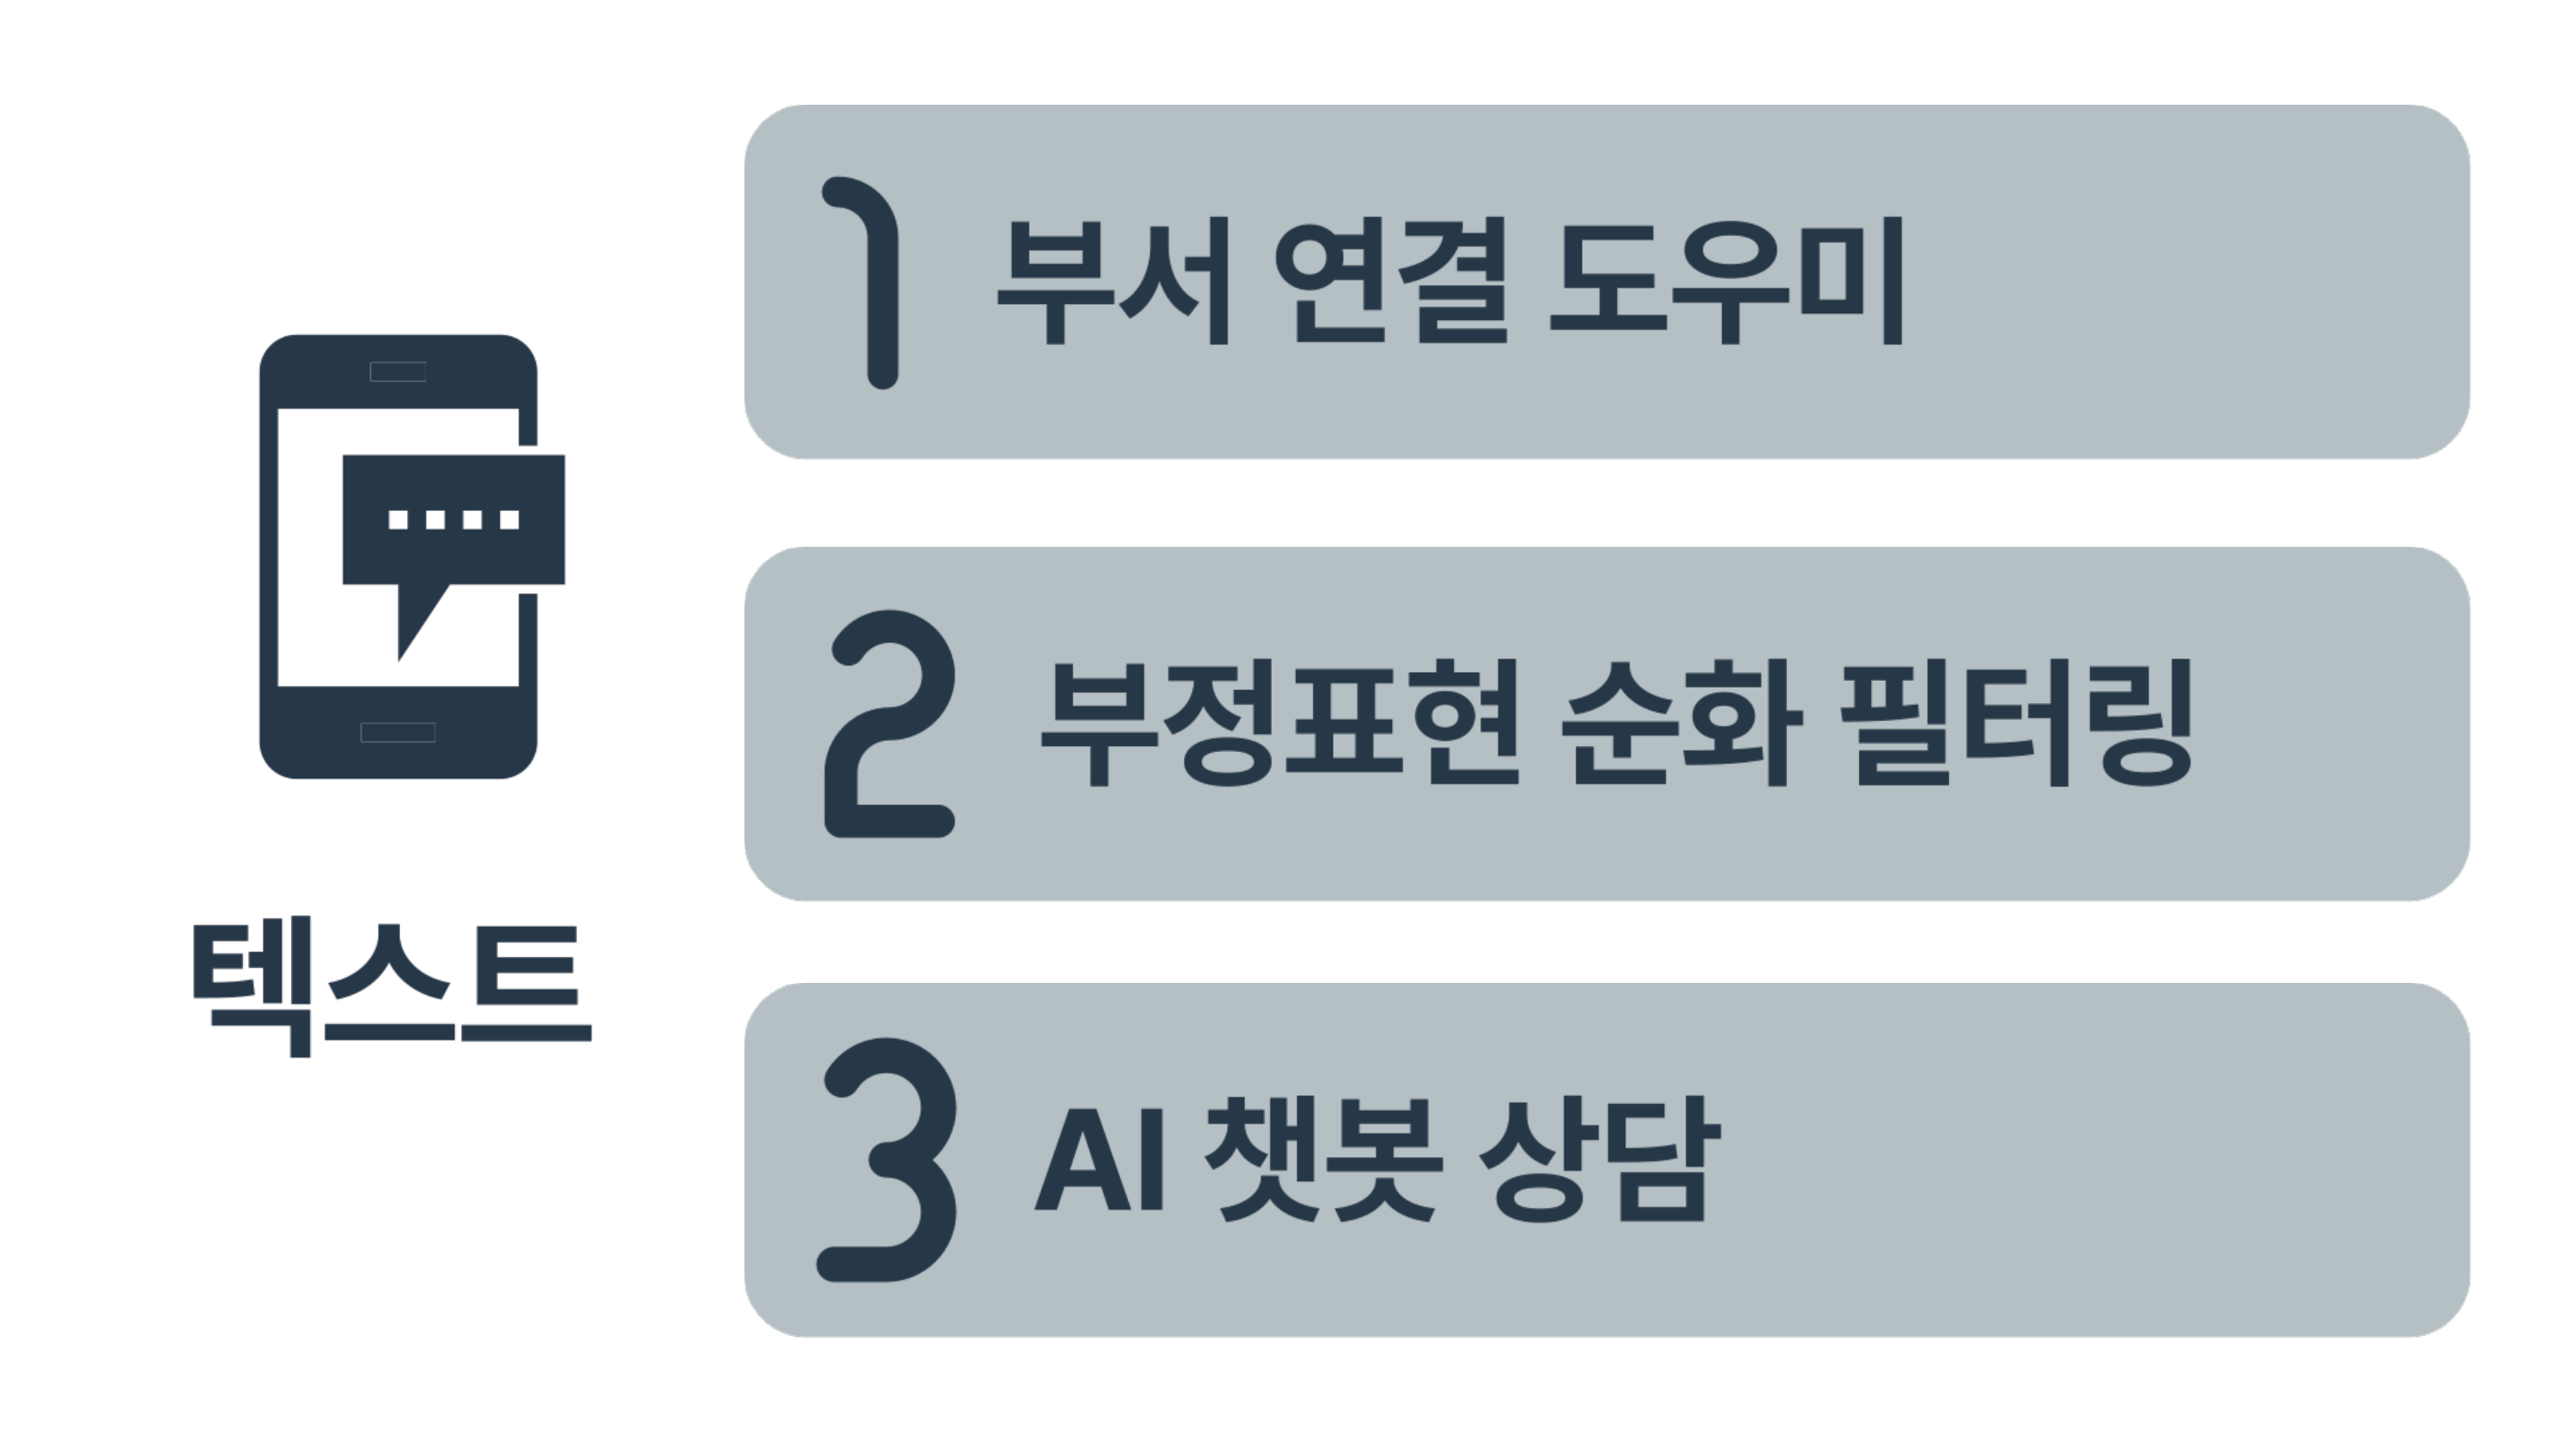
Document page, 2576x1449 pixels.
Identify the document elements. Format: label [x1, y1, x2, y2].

picture [993, 567, 2333, 949]
text_box [682, 104, 1040, 462]
picture [987, 1003, 1855, 1385]
text_box [131, 282, 683, 790]
text_box [1086, 546, 2471, 902]
picture [127, 791, 763, 1242]
text_box [1040, 104, 2471, 460]
text_box [682, 955, 1092, 1366]
text_box [699, 533, 1081, 915]
text_box [1096, 983, 2471, 1338]
picture [948, 124, 2040, 507]
